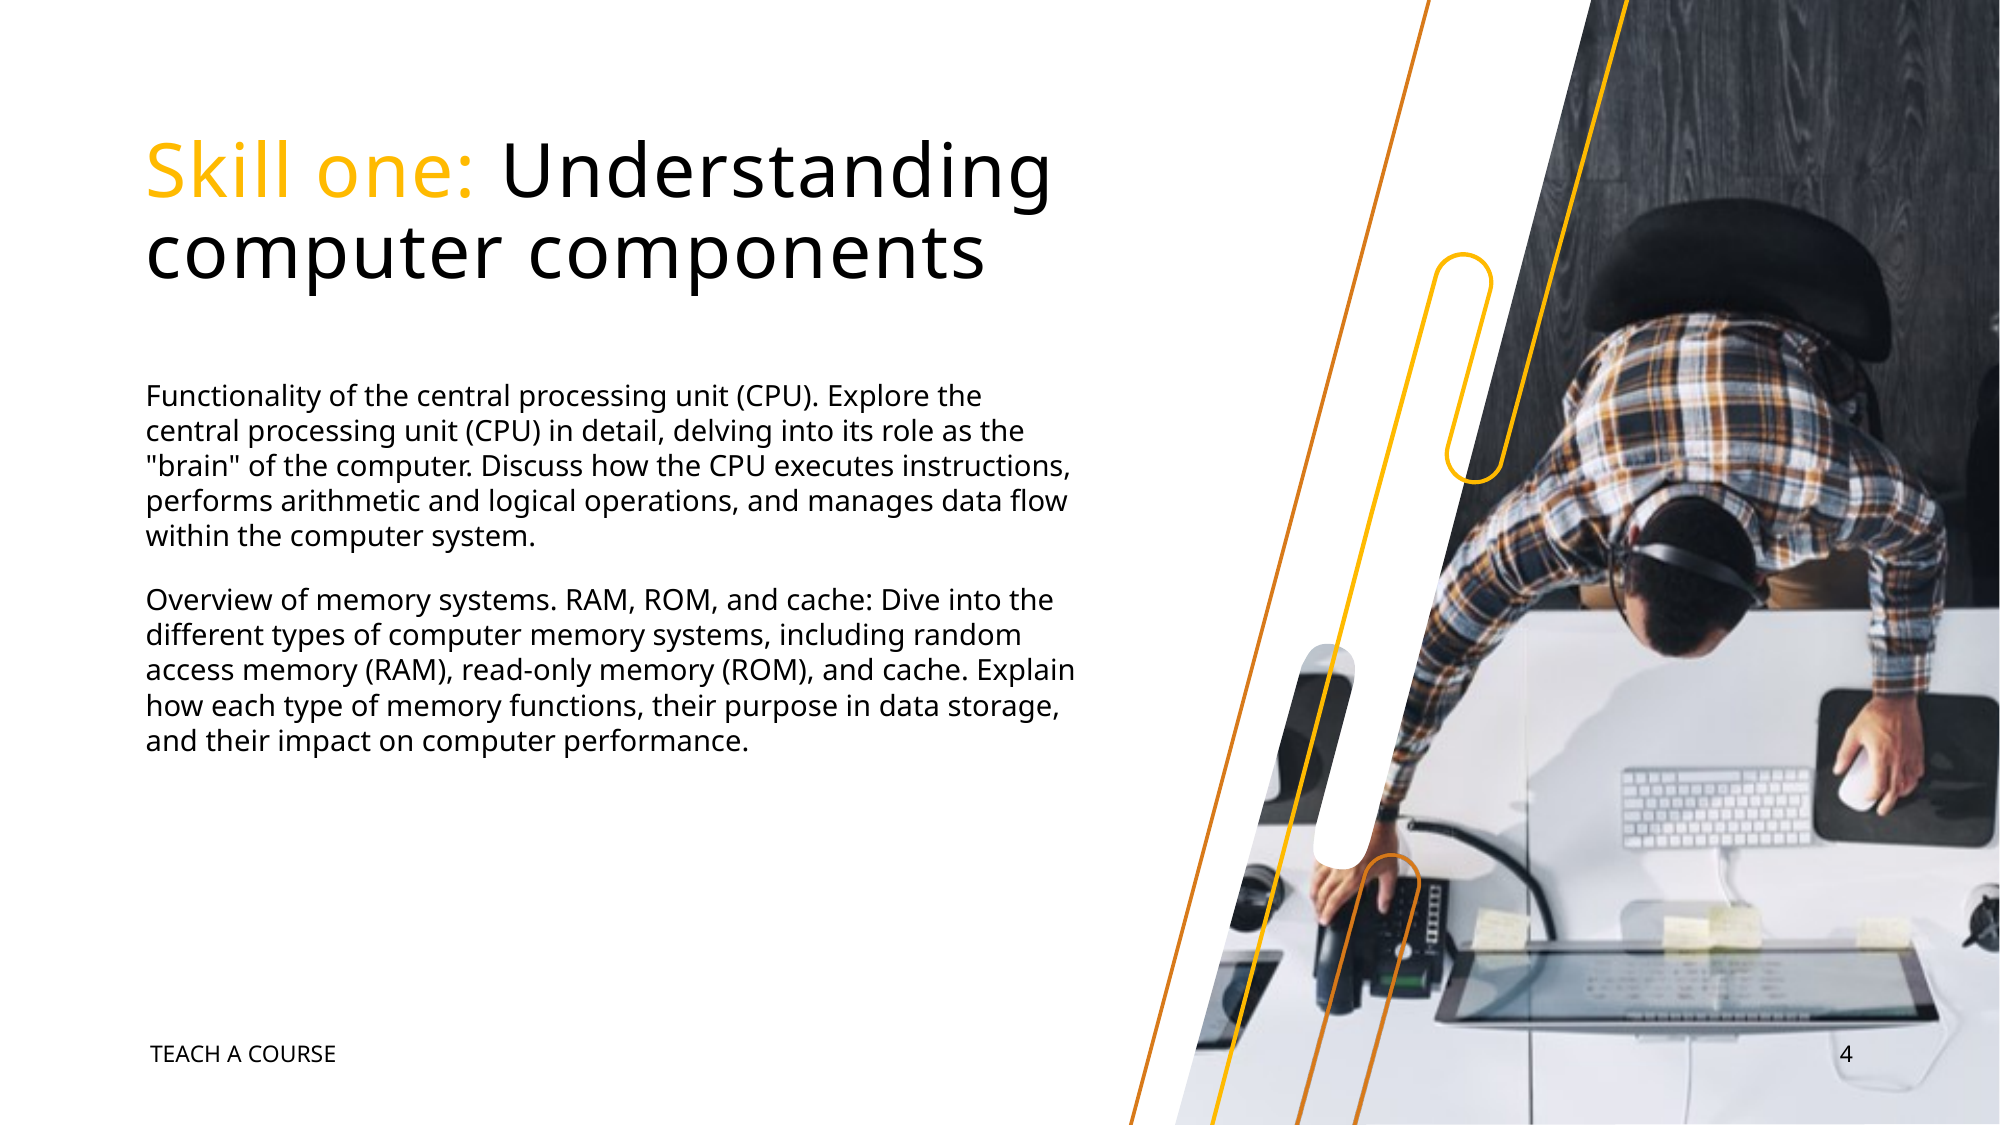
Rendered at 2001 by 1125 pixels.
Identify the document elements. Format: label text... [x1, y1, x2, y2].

footer TEACH A COURSE [135, 1031, 1171, 1092]
title Skill one: Understanding computer components [130, 52, 1171, 303]
picture [1174, 0, 2000, 1125]
list Functionality of the central processing unit (CPU). Explore the central processing unit (CPU) in detail, delving into its role as the "brain" of the computer. Discuss how the CPU executes instructions, performs arithmetic and logical operations, and manages data flow within the computer system. Overview of memory systems. RAM, ROM, and cache: Dive into the different types of computer memory systems, including random access memory (RAM), read-only memory (ROM), and cache. Explain how each type of memory functions, their purpose in data storage, and their impact on computer performance. [130, 369, 1082, 871]
